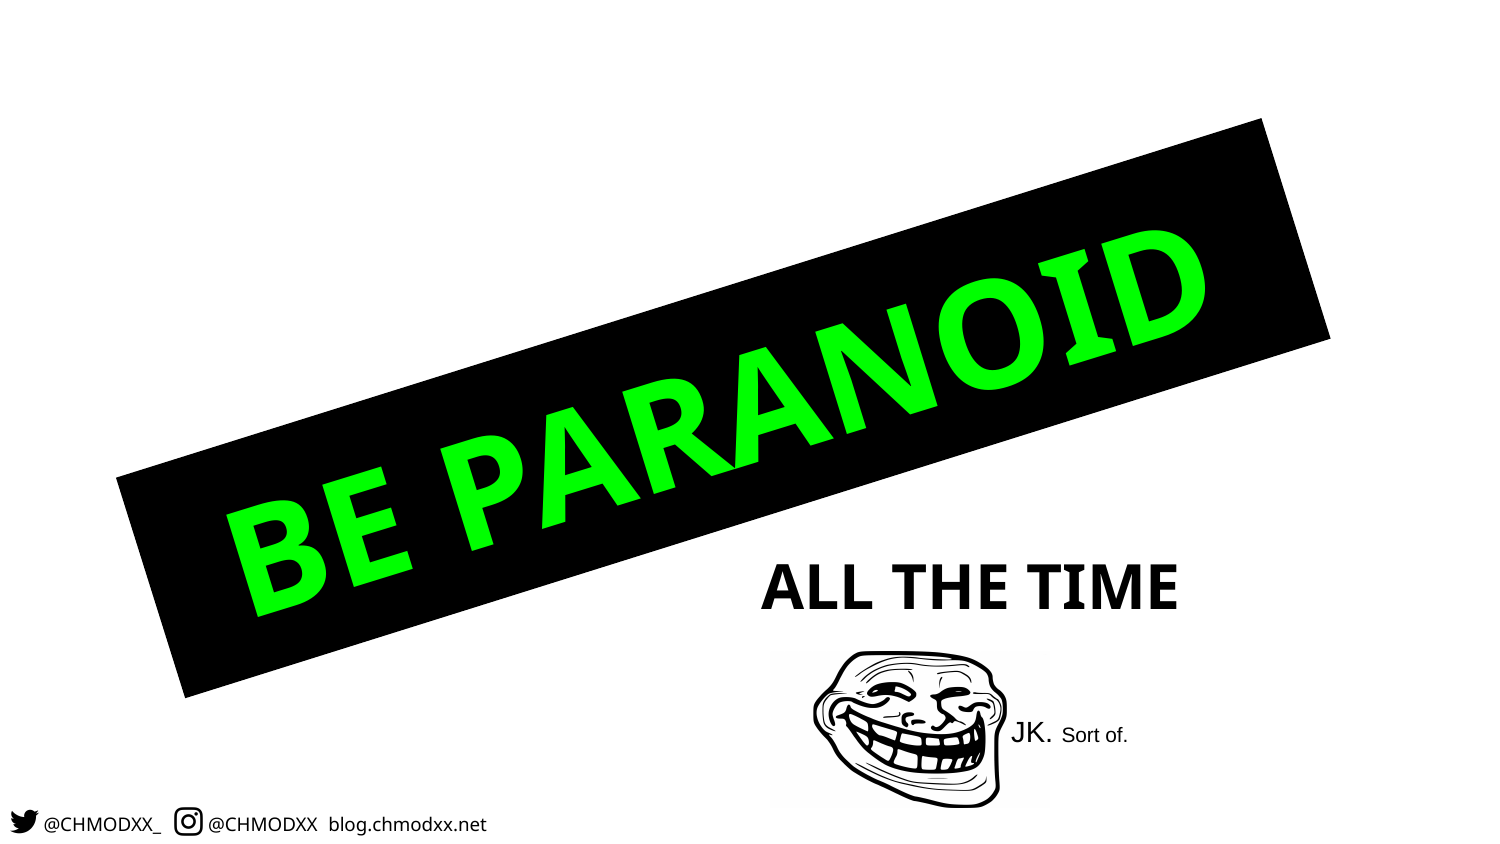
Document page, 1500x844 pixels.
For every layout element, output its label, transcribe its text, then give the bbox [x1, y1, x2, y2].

picture [770, 650, 1050, 809]
text_box blog.chmodxx.net [313, 797, 516, 836]
text_box @CHMODXX [193, 797, 313, 836]
text_box @CHMODXX_ [28, 797, 189, 836]
picture [174, 807, 203, 837]
text_box ALL THE TIME [746, 532, 1284, 614]
text_box [115, 118, 1331, 699]
text_box JK. Sort of. [1054, 698, 1189, 743]
picture [10, 807, 40, 837]
text_box BE PARANOID [182, 137, 1318, 706]
